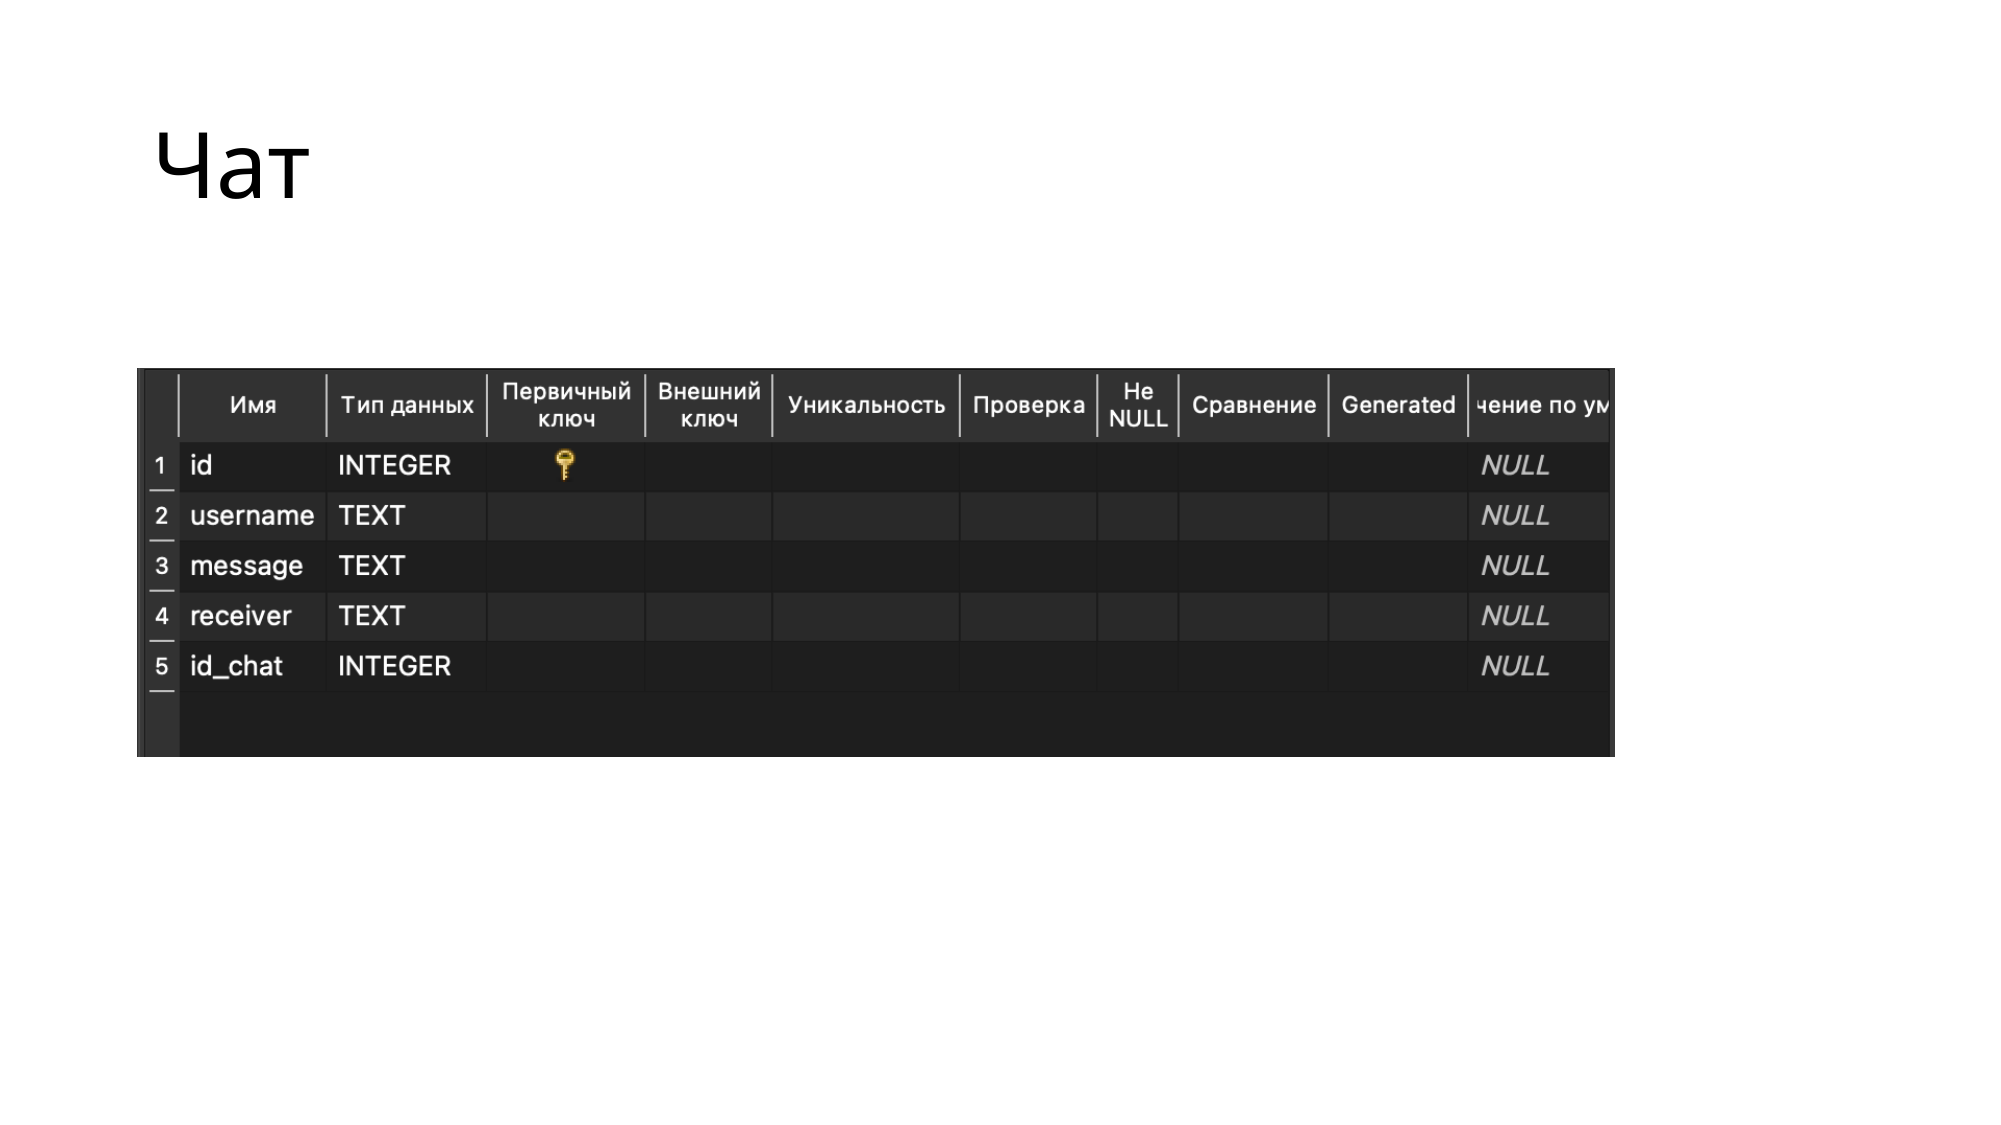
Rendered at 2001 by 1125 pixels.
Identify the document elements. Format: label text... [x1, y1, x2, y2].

title Чат [137, 59, 1863, 278]
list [137, 368, 1615, 757]
